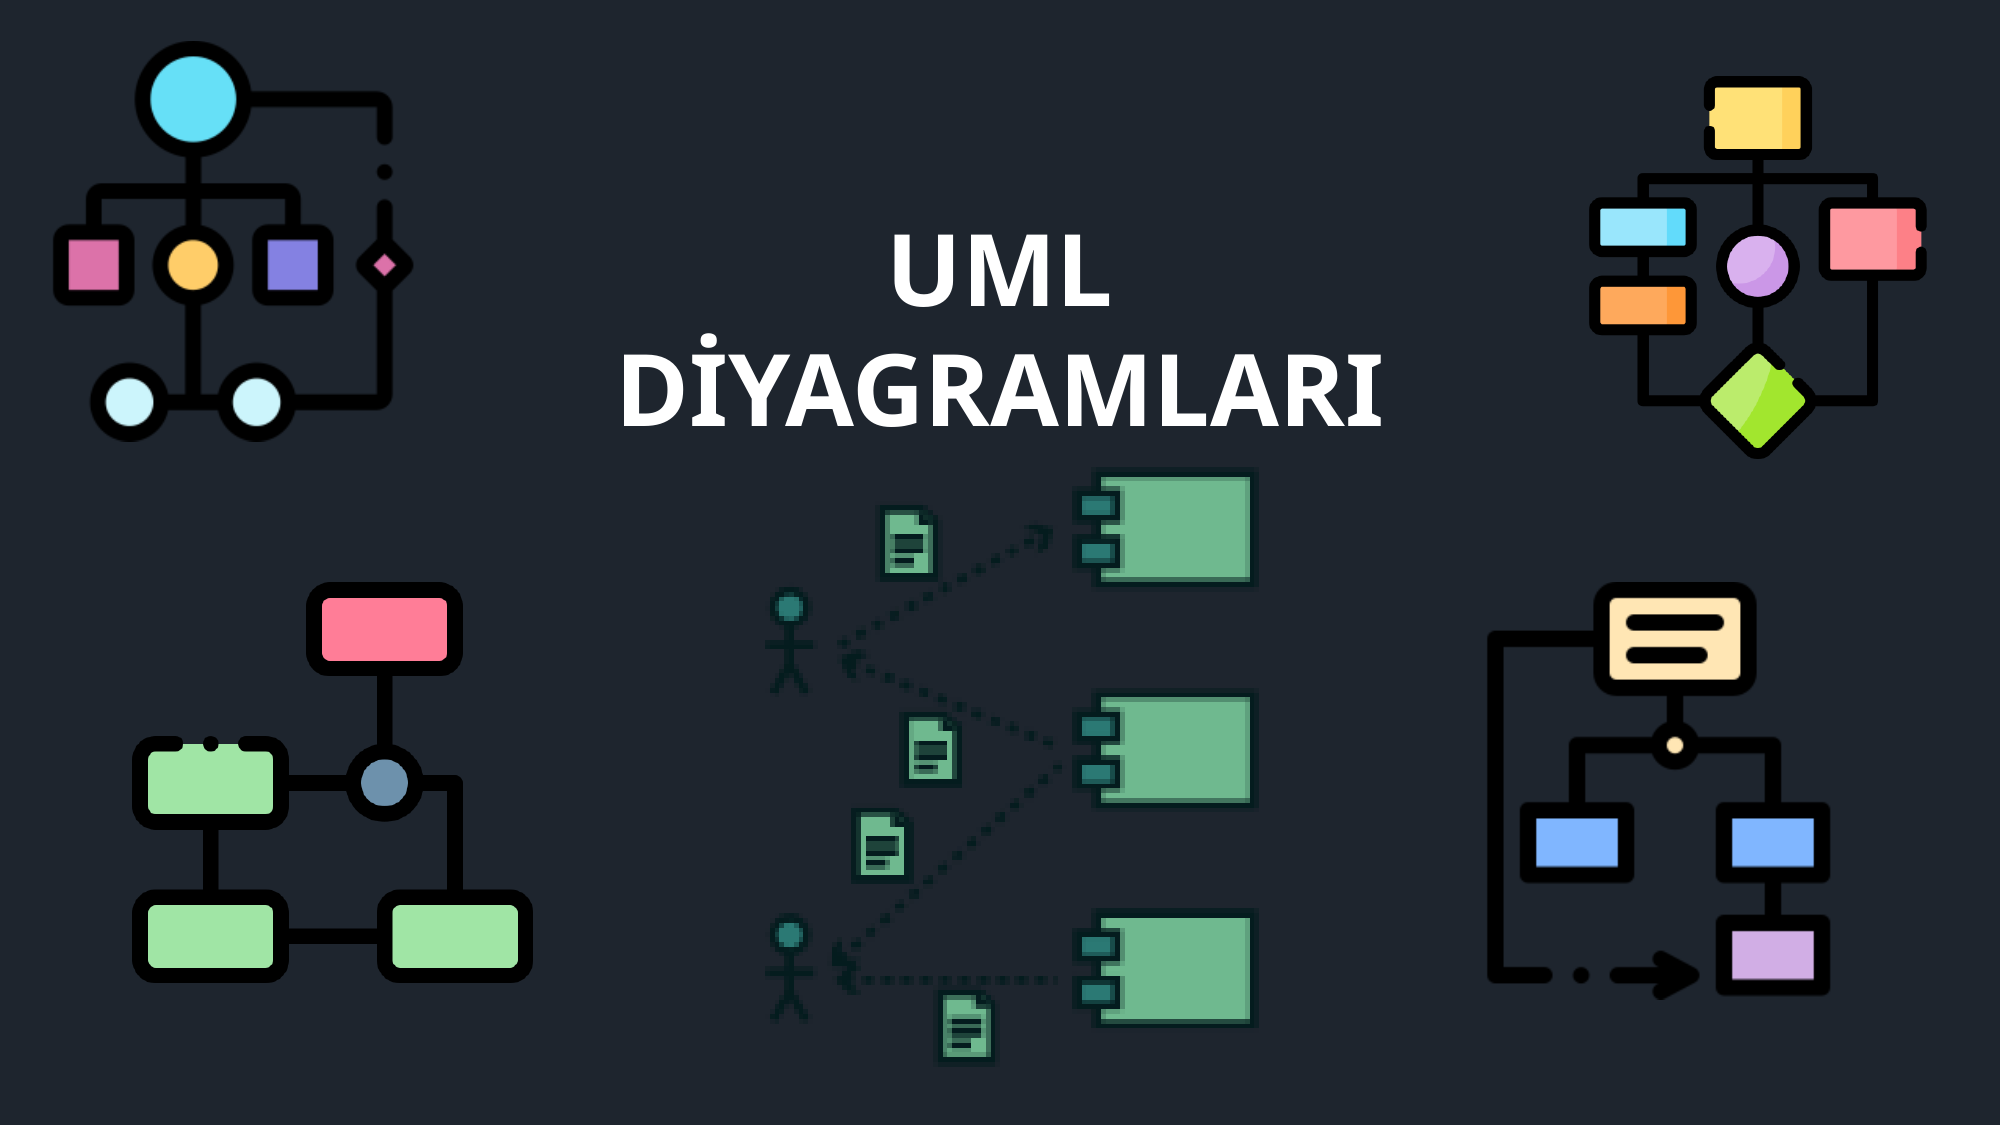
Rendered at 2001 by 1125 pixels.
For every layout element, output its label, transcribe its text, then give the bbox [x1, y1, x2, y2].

picture [684, 458, 1298, 1072]
picture [1450, 582, 1868, 1000]
picture [33, 41, 434, 442]
picture [1566, 76, 1949, 459]
picture [132, 582, 533, 983]
text_box UML DİYAGRAMLARI [495, 199, 1505, 454]
